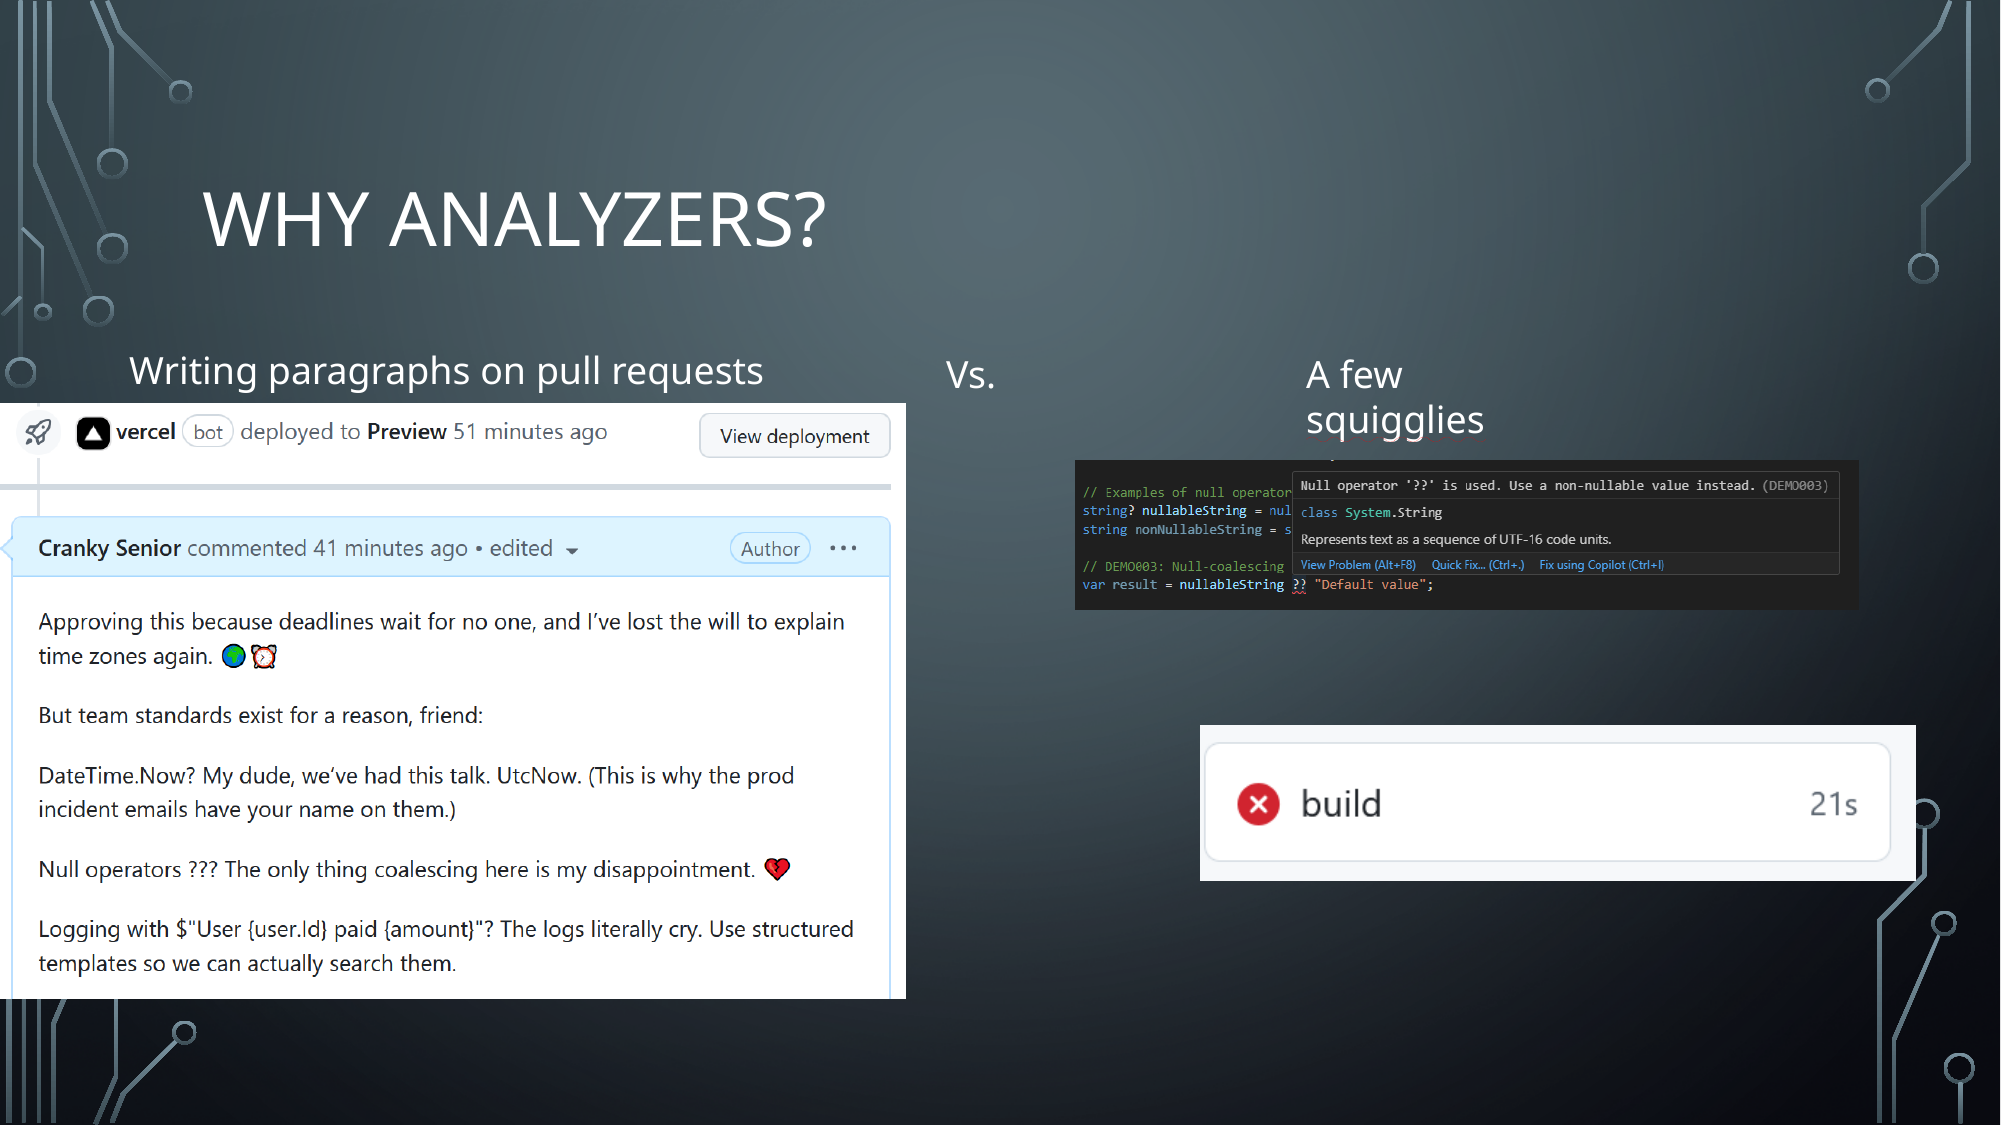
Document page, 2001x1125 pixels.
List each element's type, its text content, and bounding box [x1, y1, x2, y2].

picture [1200, 725, 1917, 882]
title Why analyzers? [187, 101, 1813, 344]
text_box Vs. [931, 343, 1022, 404]
text_box A few squigglies [1291, 343, 1586, 449]
picture [0, 403, 906, 1000]
text_box Writing paragraphs on pull requests [114, 339, 810, 400]
picture [1074, 459, 1859, 610]
